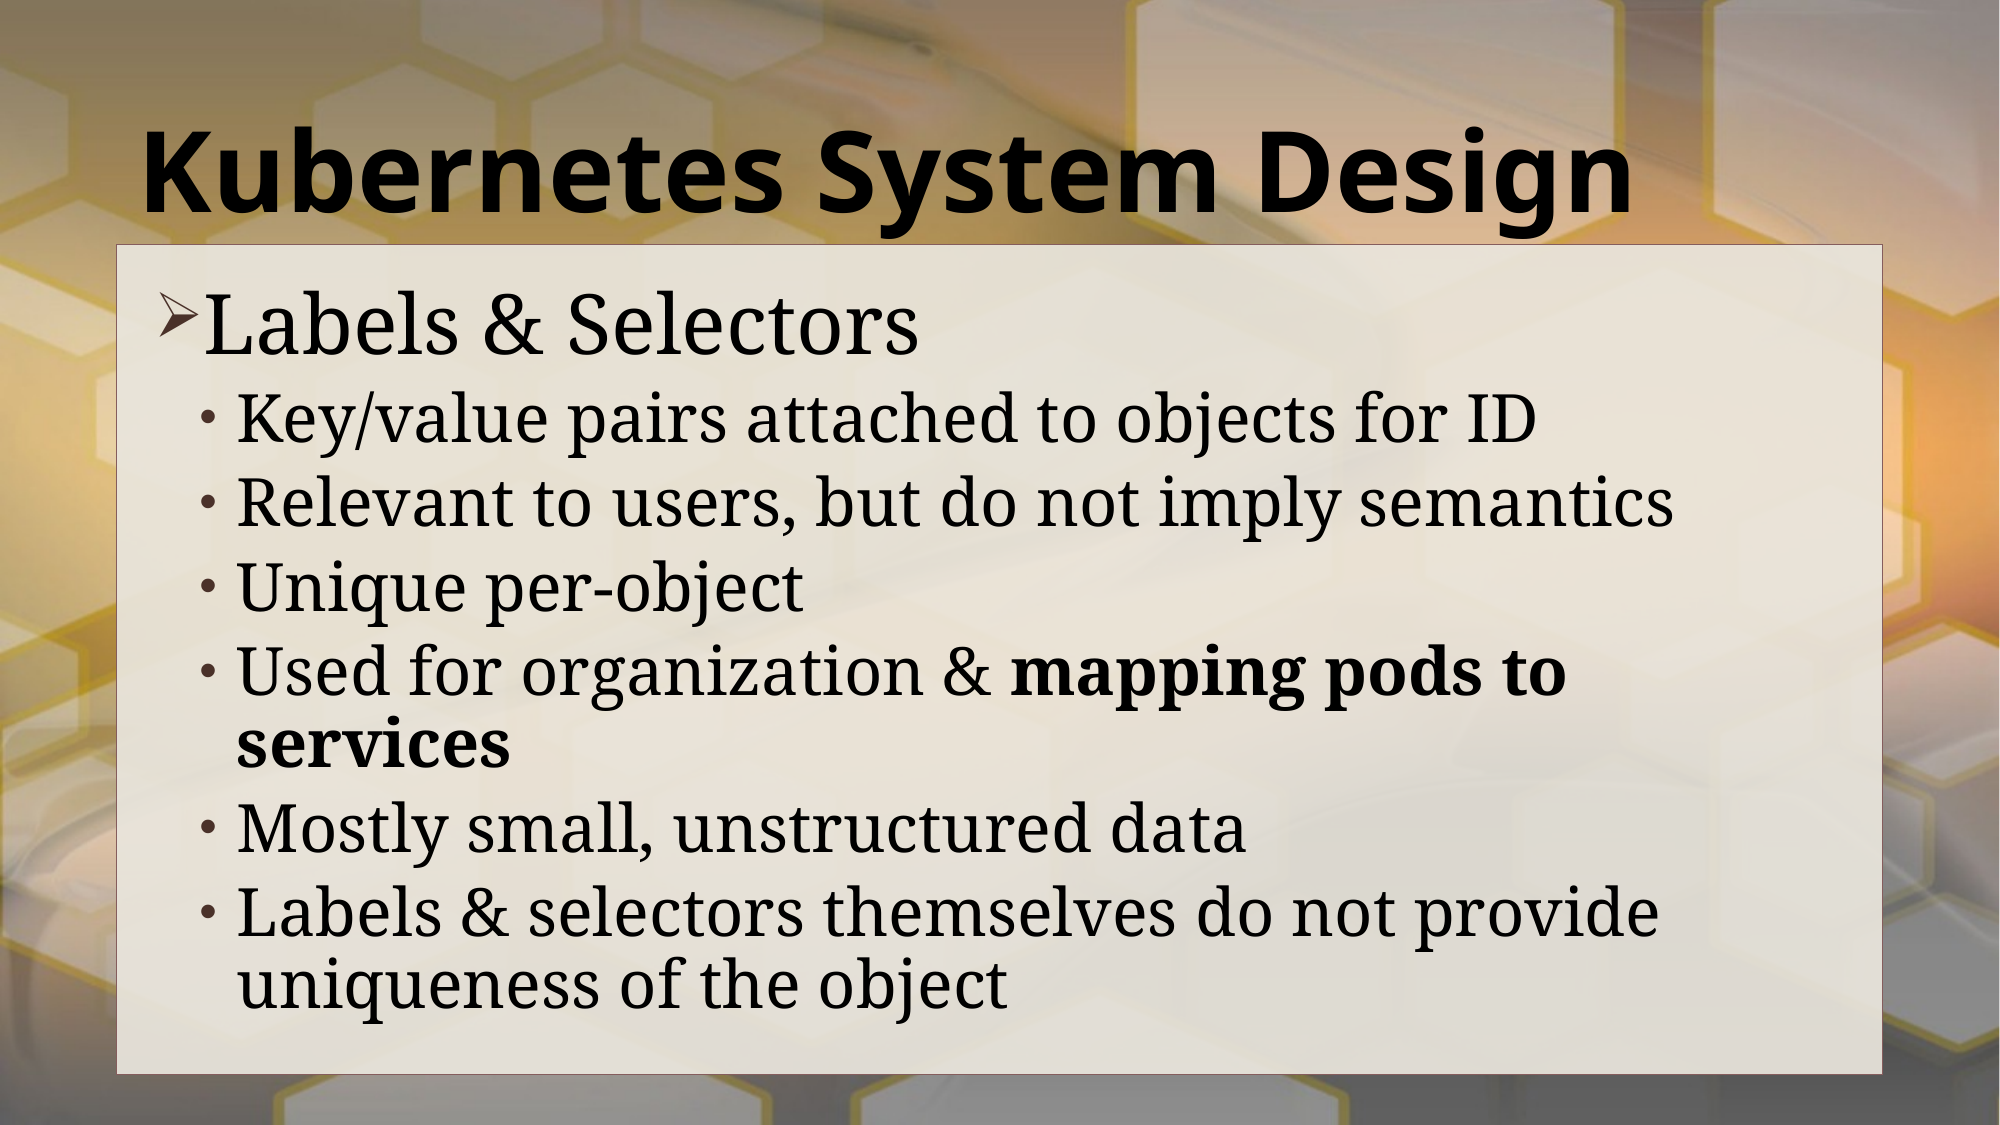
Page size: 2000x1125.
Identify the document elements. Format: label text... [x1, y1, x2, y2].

list Labels & Selectors Key/value pairs attached to objects for ID Relevant to users, but do not imply semantics Unique per-object Used for organization & mapping pods to services Mostly small, unstructured data Labels & selectors themselves do not provide uniqueness of the object [116, 244, 1883, 1075]
picture [0, 0, 2000, 1125]
title Kubernetes System Design [122, 57, 1883, 244]
